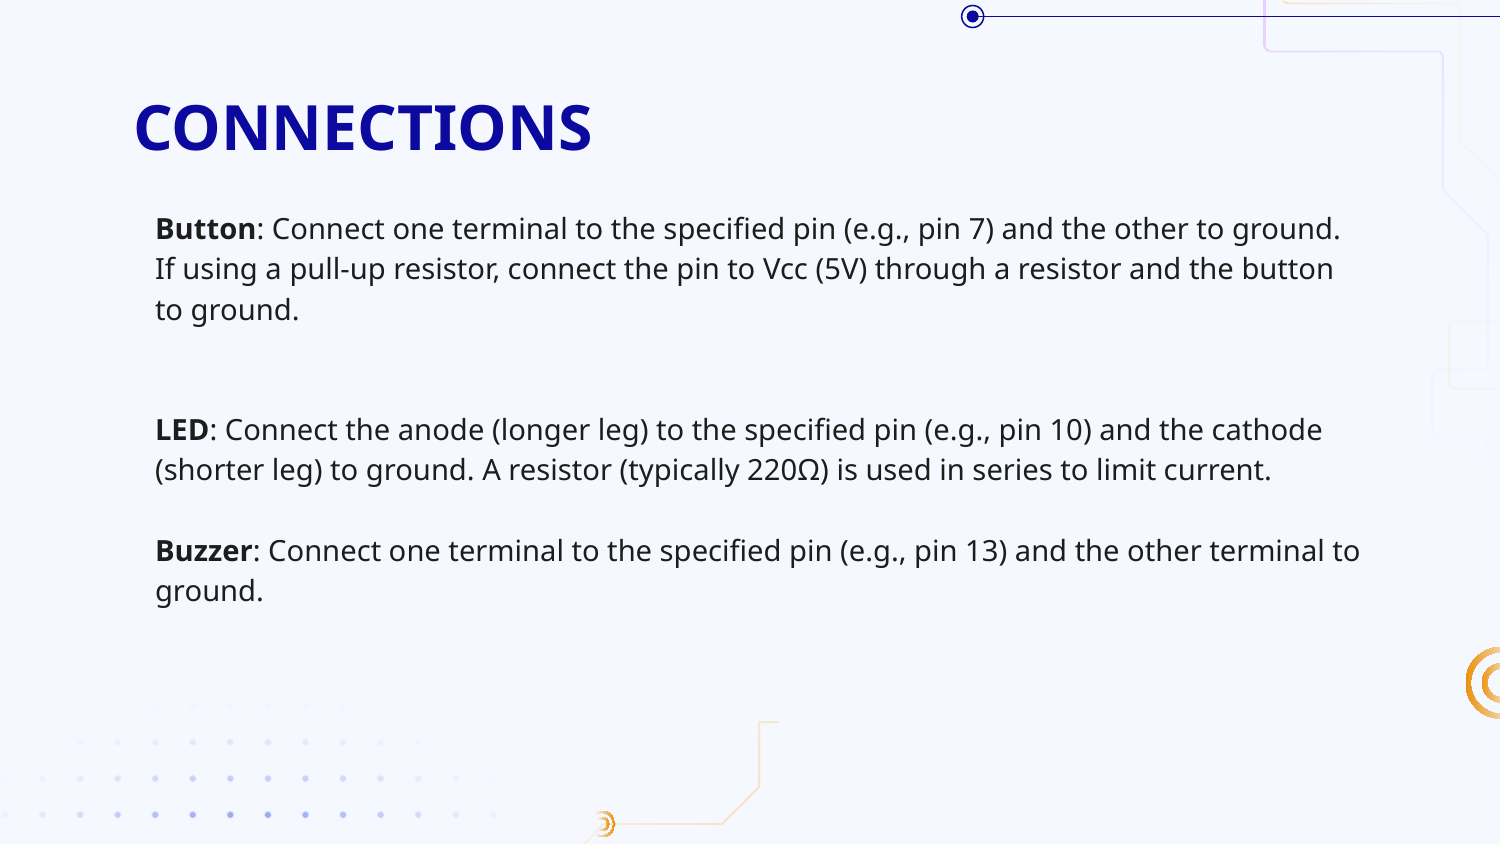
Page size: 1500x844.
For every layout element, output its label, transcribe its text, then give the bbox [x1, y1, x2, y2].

title CONNECTIONS [118, 72, 1382, 167]
subtitle Button: Connect one terminal to the specified pin (e.g., pin 7) and the other to ground. If using a pull-up resistor, connect the pin to Vcc (5V) through a resistor and the button to ground. LED: Connect the anode (longer leg) to the specified pin (e.g., pin 10) and the cathode (shorter leg) to ground. A resistor (typically 220Ω) is used in series to limit current. Buzzer: Connect one terminal to the specified pin (e.g., pin 13) and the other terminal to ground. [116, 190, 1382, 758]
picture [0, 654, 561, 844]
